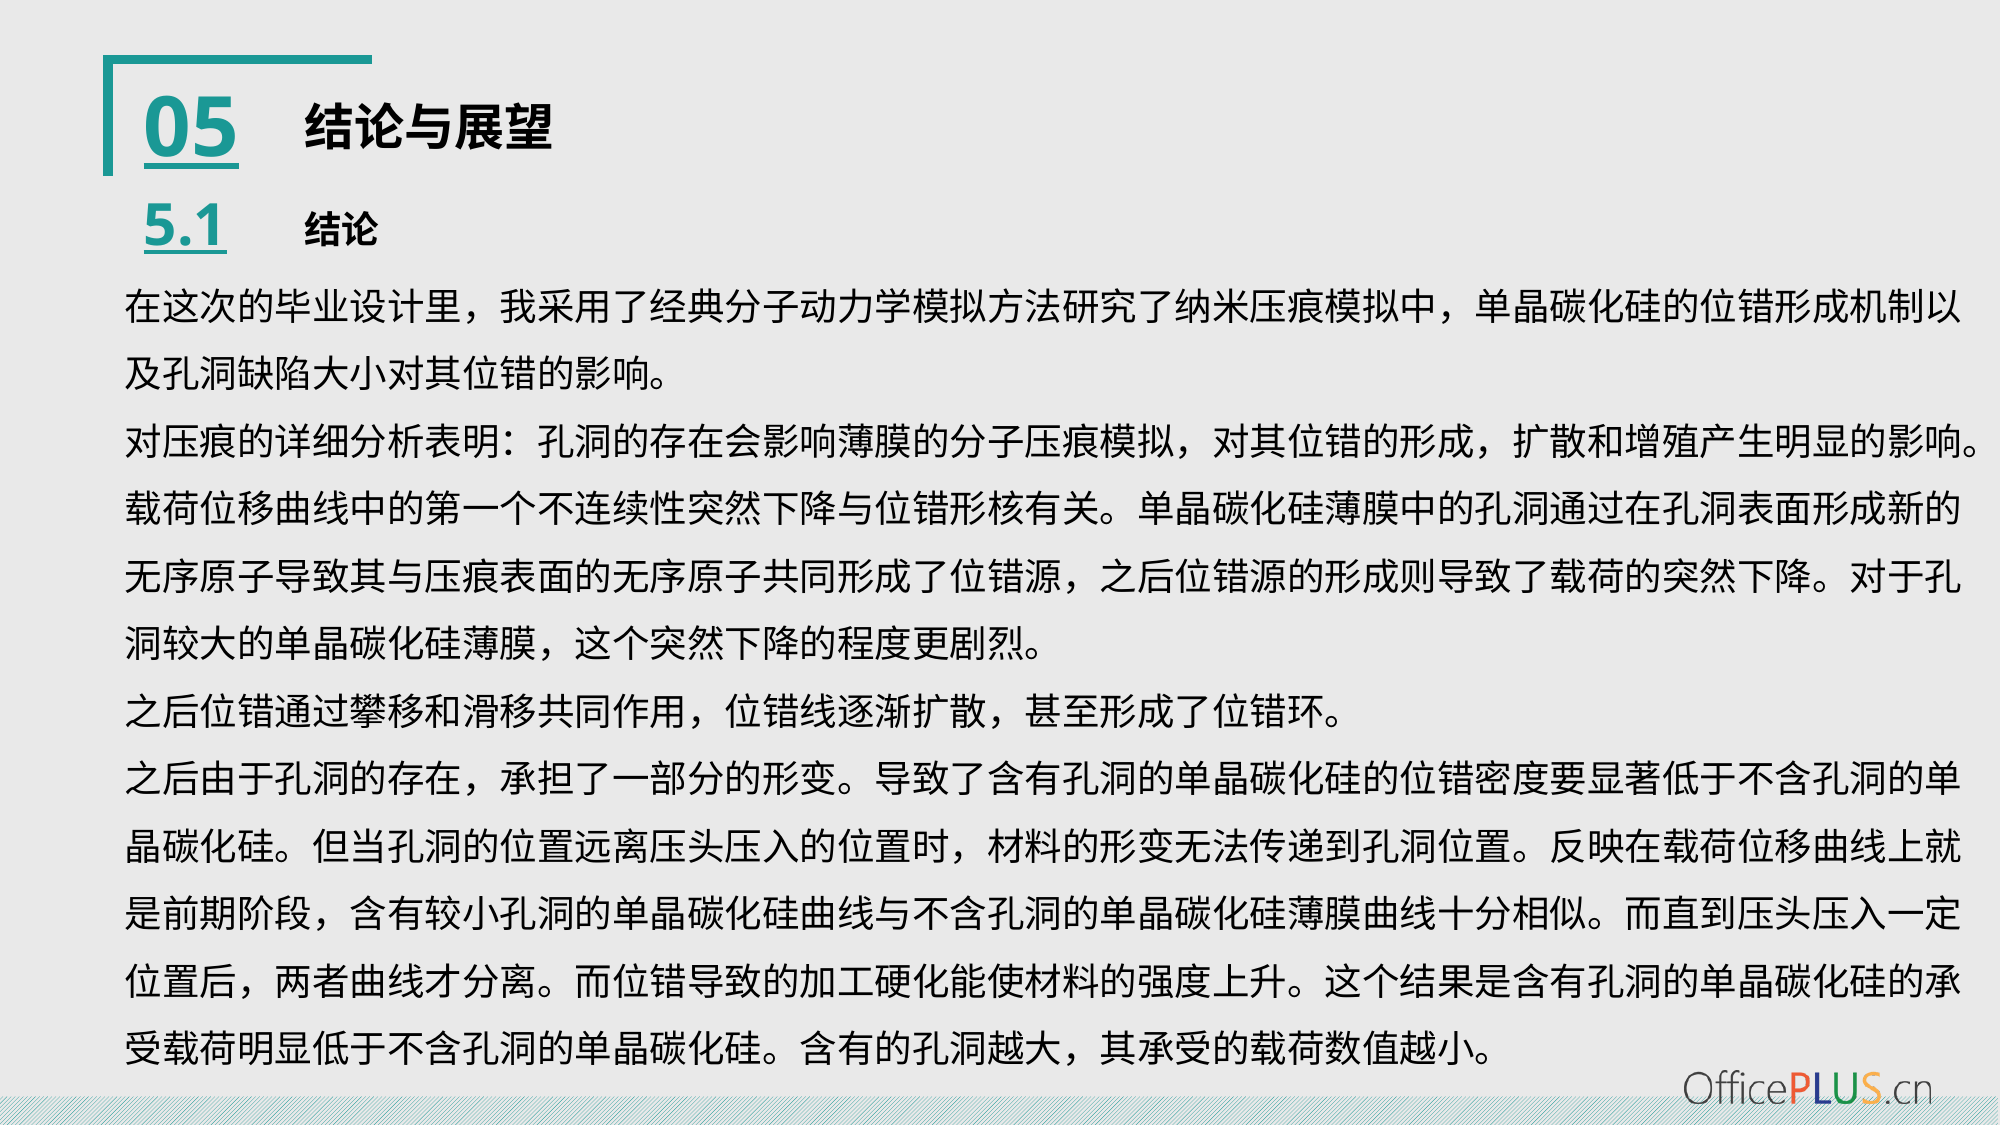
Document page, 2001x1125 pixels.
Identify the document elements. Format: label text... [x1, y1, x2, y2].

text_box 结论 [289, 198, 729, 252]
text_box 5.1 [128, 179, 332, 252]
picture [1684, 1070, 1931, 1104]
text_box 在这次的毕业设计里，我采用了经典分子动力学模拟方法研究了纳米压痕模拟中，单晶碳化硅的位错形成机制以及孔洞缺陷大小对其位错的影响。 对压痕的详细分析表明：孔洞的存在会影响薄膜的分子压痕模拟，对其位错的形成，扩散和增殖产生明显的影响。载荷位移曲线中的第一个不连续性突然下降与位错形核有关。单晶碳化硅薄膜中的孔洞通过在孔洞表面形成新的无序原子导致其与压痕表面的无序原子共同形成了位错源，之后位错源的形成则导致了载荷的突然下降。对于孔洞较大的单晶碳化硅薄膜，这个突然下降的程度更剧烈。 之后位错通过攀移和滑移共同作用，位错线逐渐扩散，甚至形成了位错环。 之后由于孔洞的存在，承担了一部分的形变。导致了含有孔洞的单晶碳化硅的位错密度要显著低于不含孔洞的单晶碳化硅。但当孔洞的位置远离压头压入的位置时，材料的形变无法传递到孔洞位置。反映在载荷位移曲线上就是前期阶段，含有较小孔洞的单晶碳化硅曲线与不含孔洞的单晶碳化硅薄膜曲线十分相似。而直到压头压入一定位置后，两者曲线才分离。而位错导致的加工硬化能使材料的强度上升。这个结果是含有孔洞的单晶碳化硅的承受载荷明显低于不含孔洞的单晶碳化硅。含有的孔洞越大，其承受的载荷数值越小。 [109, 252, 2000, 1078]
text_box 结论与展望 [289, 88, 702, 163]
text_box 05 [128, 66, 308, 179]
